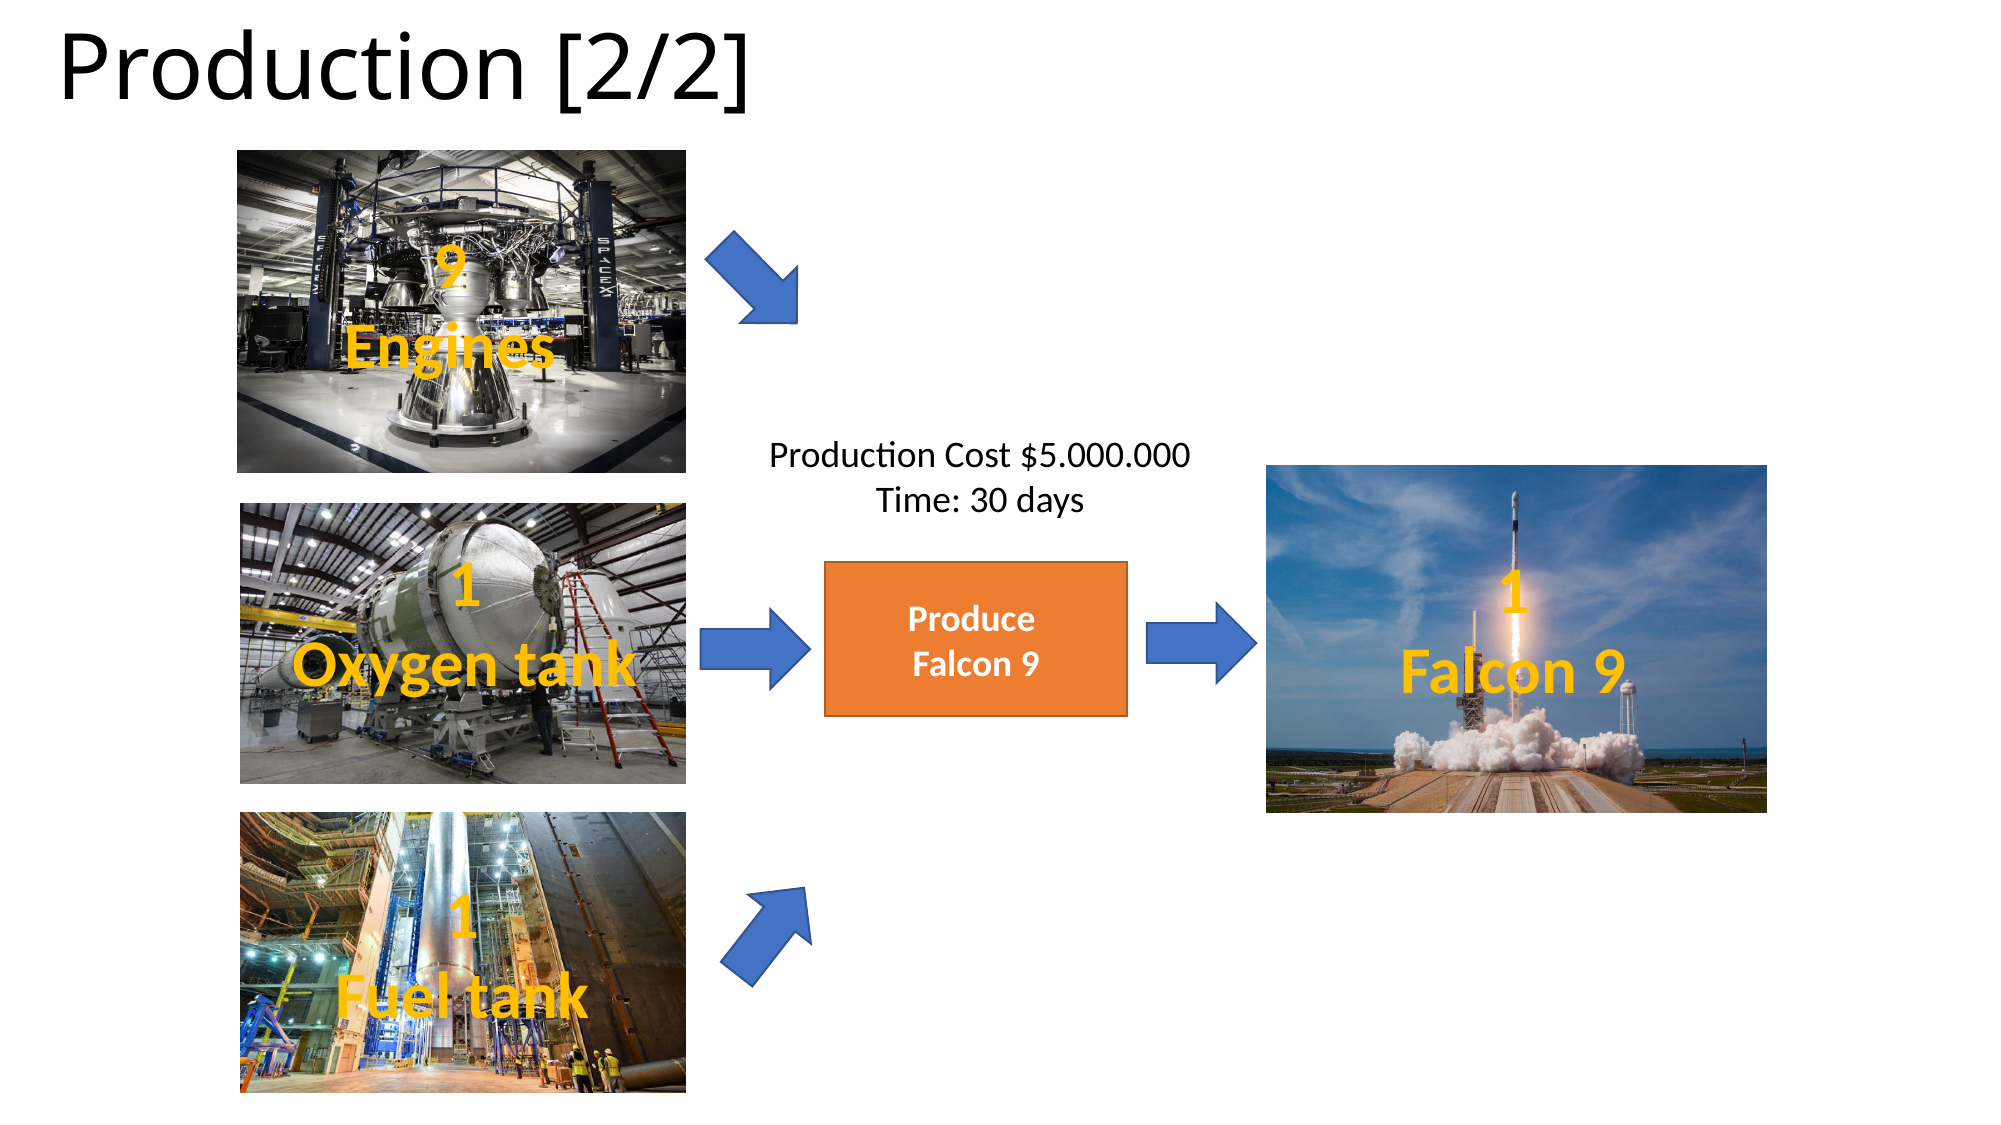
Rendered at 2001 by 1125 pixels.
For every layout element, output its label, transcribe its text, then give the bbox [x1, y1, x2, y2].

picture [1266, 465, 1767, 813]
picture [240, 503, 686, 784]
text_box [1145, 600, 1258, 686]
picture [240, 812, 686, 1093]
title Production [2/2] [41, 0, 1767, 179]
text_box Production Cost $5.000.000 Time: 30 days [754, 422, 1206, 528]
text_box [719, 886, 813, 988]
text_box Produce Falcon 9 [824, 561, 1128, 717]
text_box [704, 229, 799, 325]
text_box [699, 606, 812, 692]
picture [237, 150, 686, 474]
